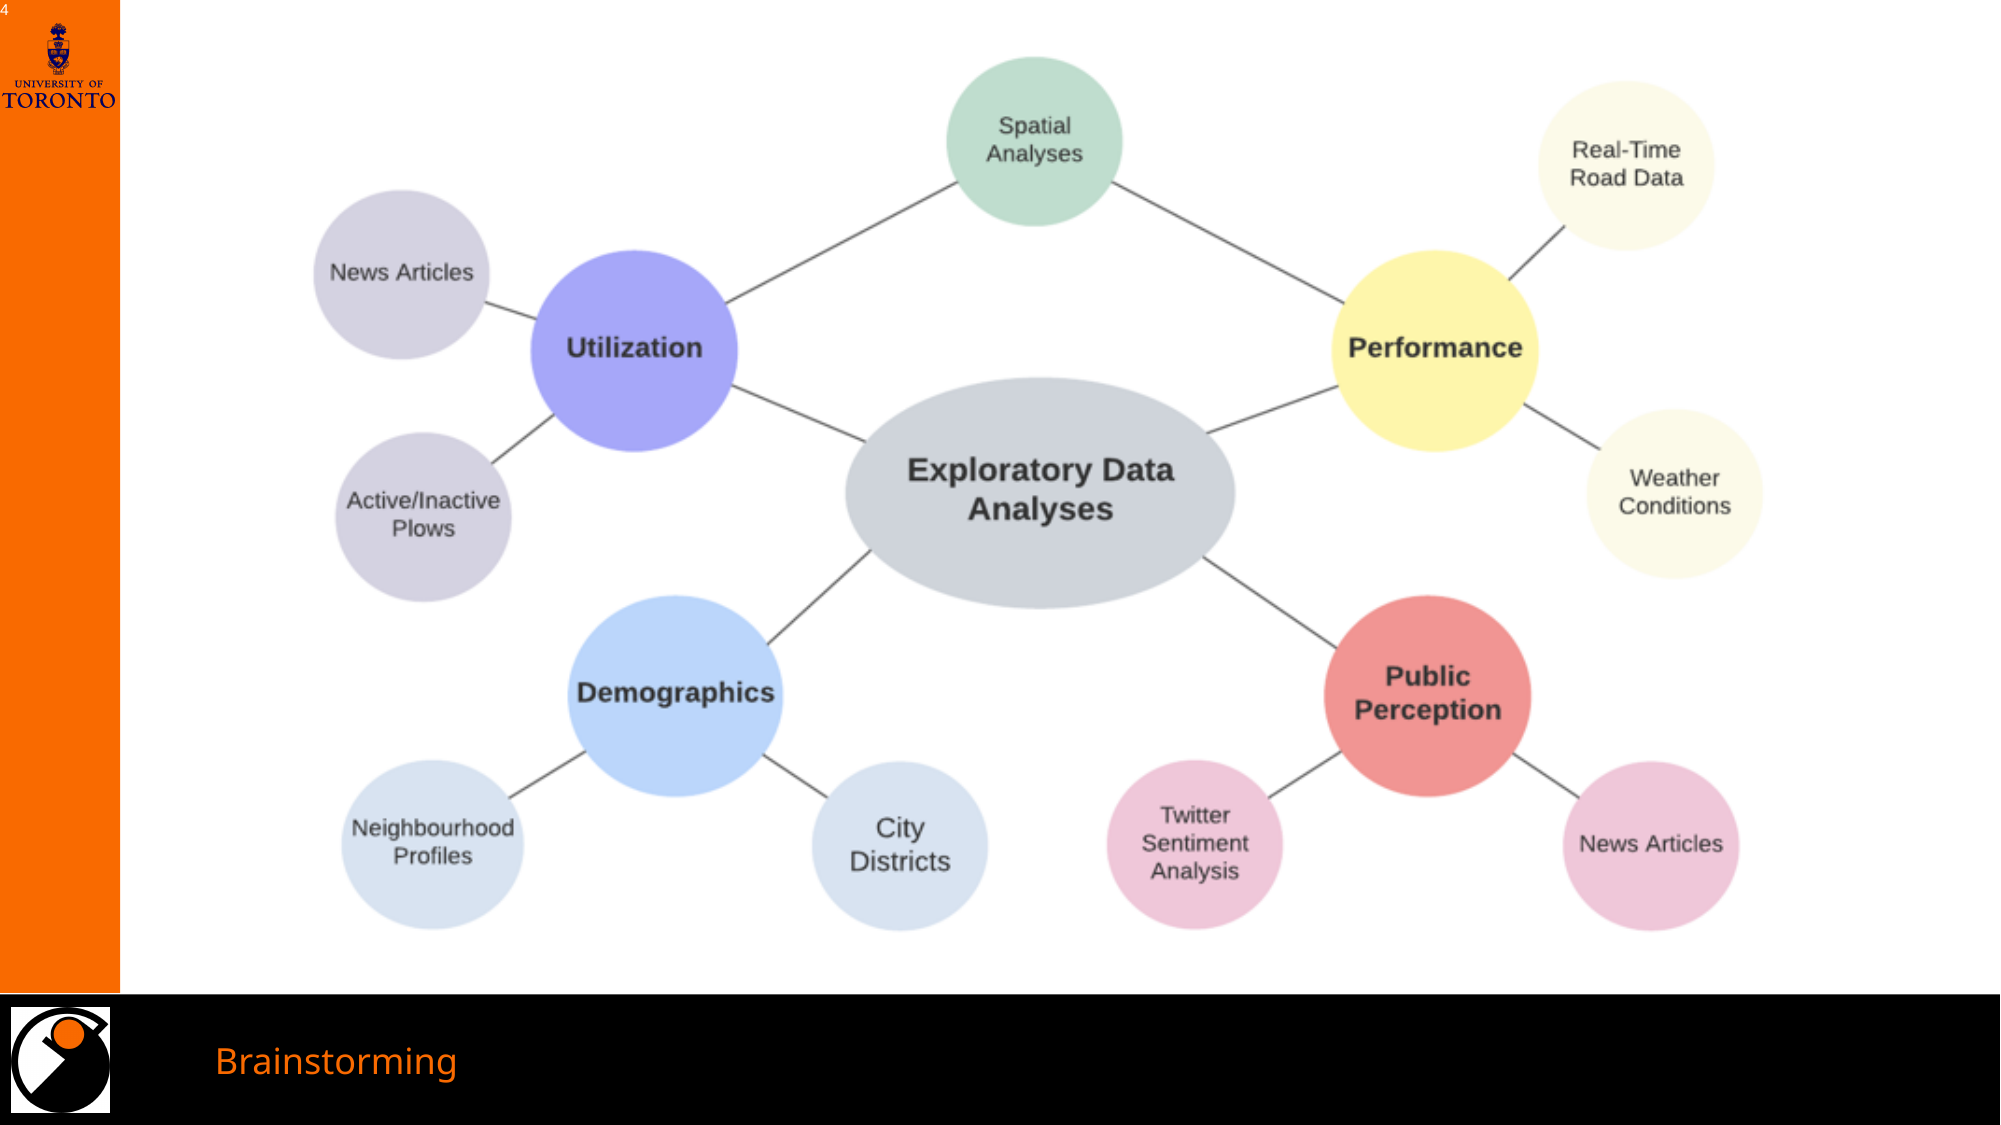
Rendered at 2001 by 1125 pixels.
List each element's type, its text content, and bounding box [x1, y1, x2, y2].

picture [11, 1007, 110, 1113]
picture [217, 55, 1819, 944]
picture [2, 23, 115, 108]
list Brainstorming [200, 994, 1980, 1125]
